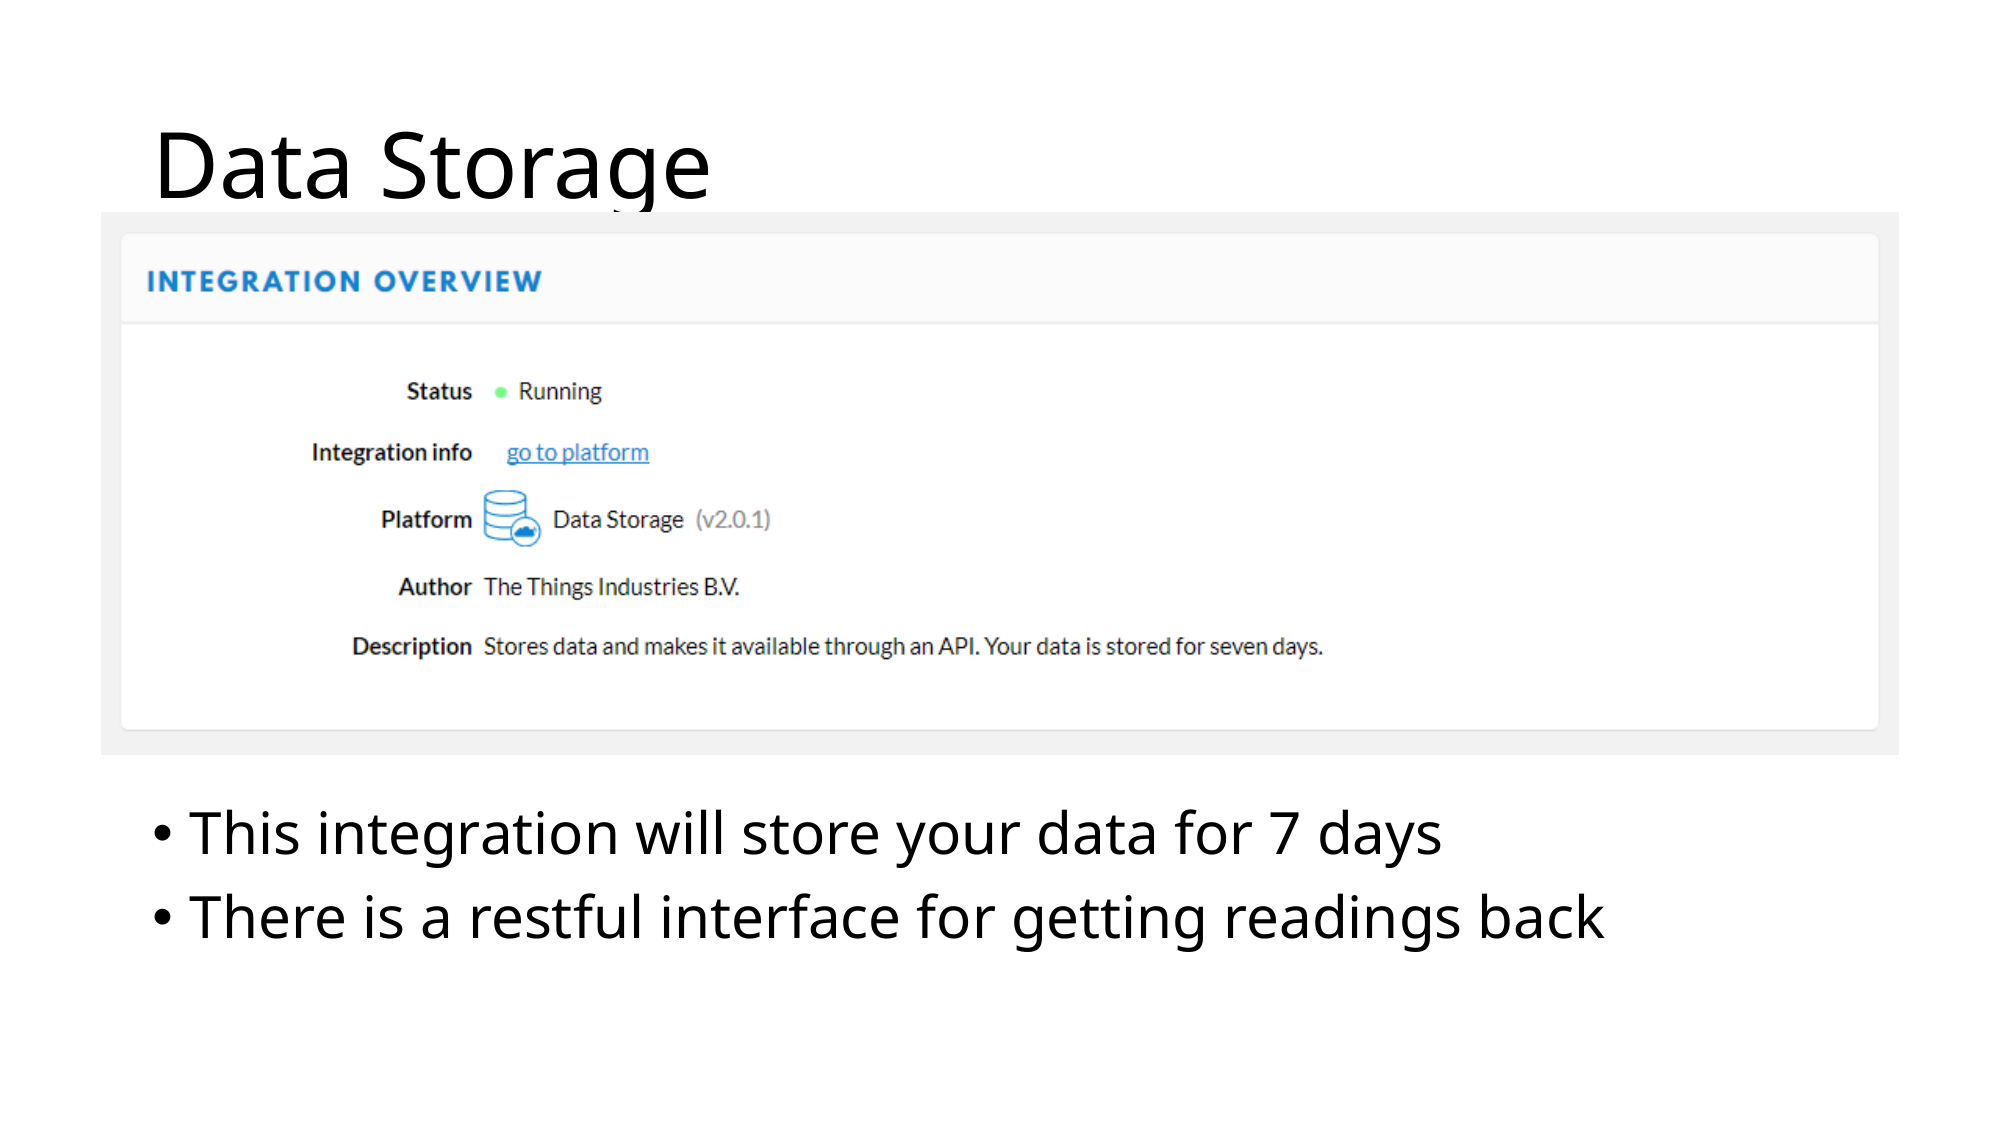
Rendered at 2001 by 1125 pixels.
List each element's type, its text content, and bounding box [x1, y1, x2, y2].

title Data Storage [137, 59, 1863, 209]
list This integration will store your data for 7 days There is a restful interface for getting readings back [137, 796, 1863, 1014]
picture [101, 211, 1899, 755]
